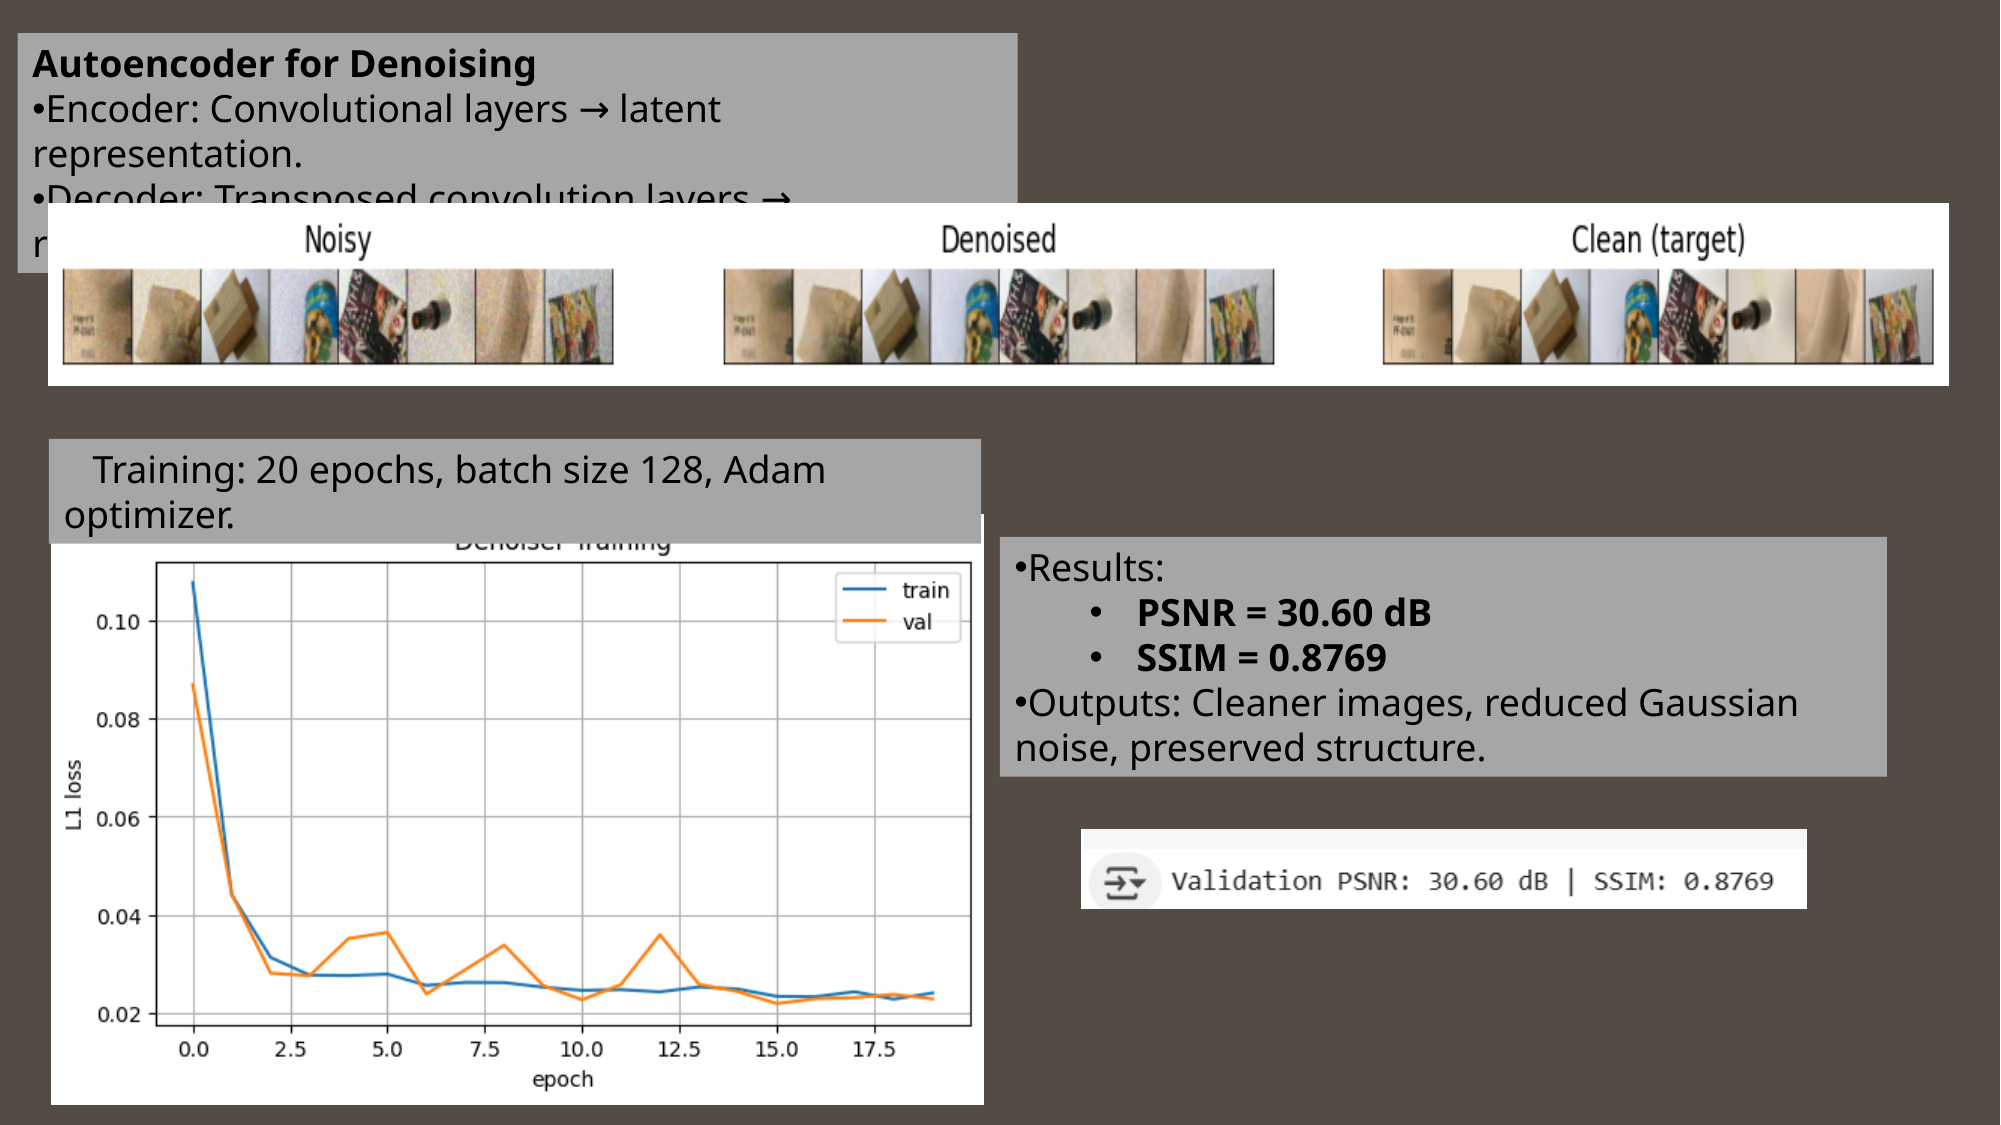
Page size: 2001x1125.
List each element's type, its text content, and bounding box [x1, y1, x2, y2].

text_box Results: PSNR = 30.60 dB SSIM = 0.8769 Outputs: Cleaner images, reduced Gaussian noise, preserved structure. [999, 536, 1887, 777]
text_box Training: 20 epochs, batch size 128, Adam optimizer. [48, 438, 982, 544]
picture [51, 514, 984, 1105]
text_box Autoencoder for Denoising Encoder: Convolutional layers → latent representation. Decoder: Transposed convolution layers → reconstruction. [17, 33, 1018, 273]
picture [1081, 829, 1807, 909]
picture [48, 203, 1949, 386]
